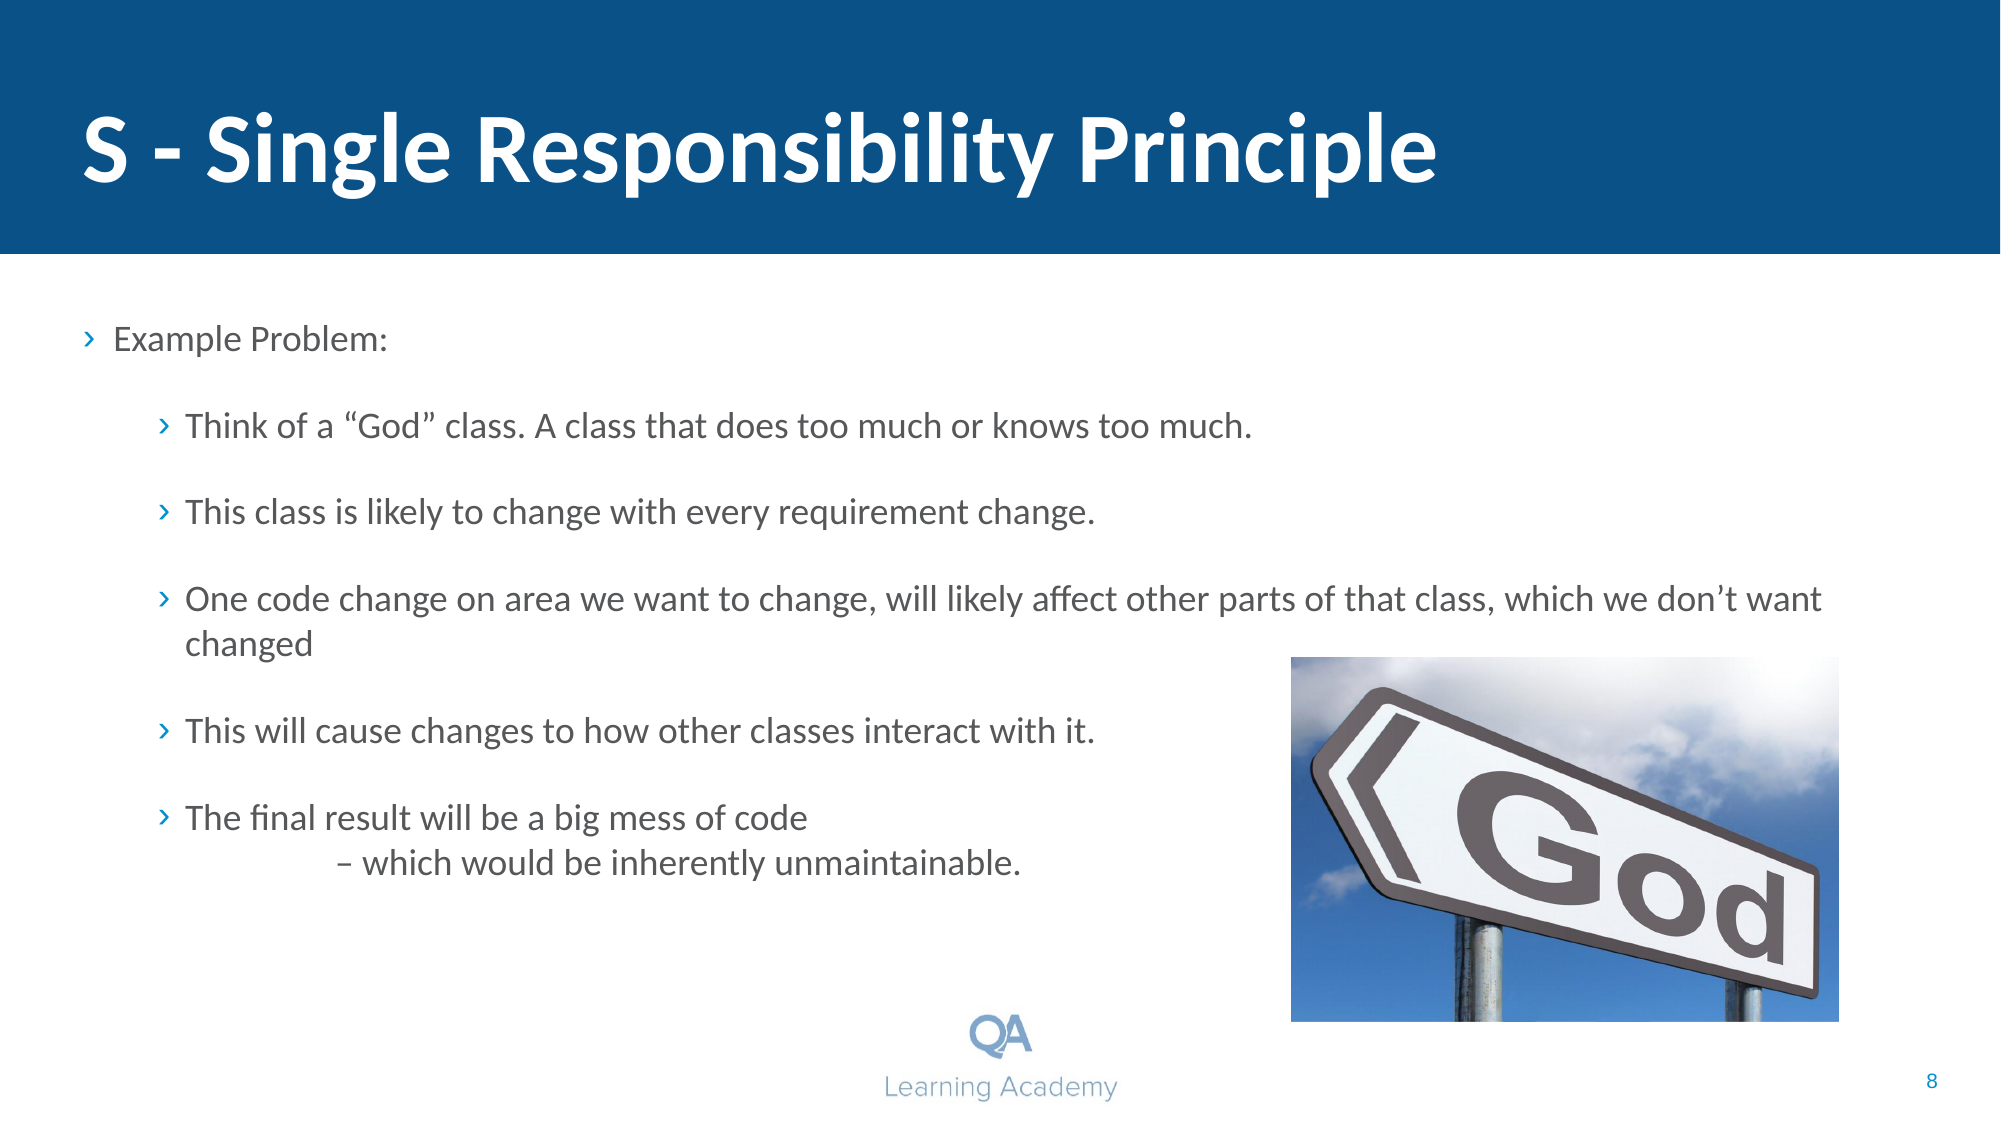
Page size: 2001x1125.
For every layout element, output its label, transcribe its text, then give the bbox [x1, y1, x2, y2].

list Example Problem: Think of a “God” class. A class that does too much or knows too much. This class is likely to change with every requirement change. One code change on area we want to change, will likely affect other parts of that class, which we don’t want changed This will cause changes to how other classes interact with it. The final result will be a big mess of code – which would be inherently unmaintainable. [67, 306, 1939, 1000]
picture [1291, 657, 1839, 1022]
title S - Single Responsibility Principle [67, 20, 1565, 210]
